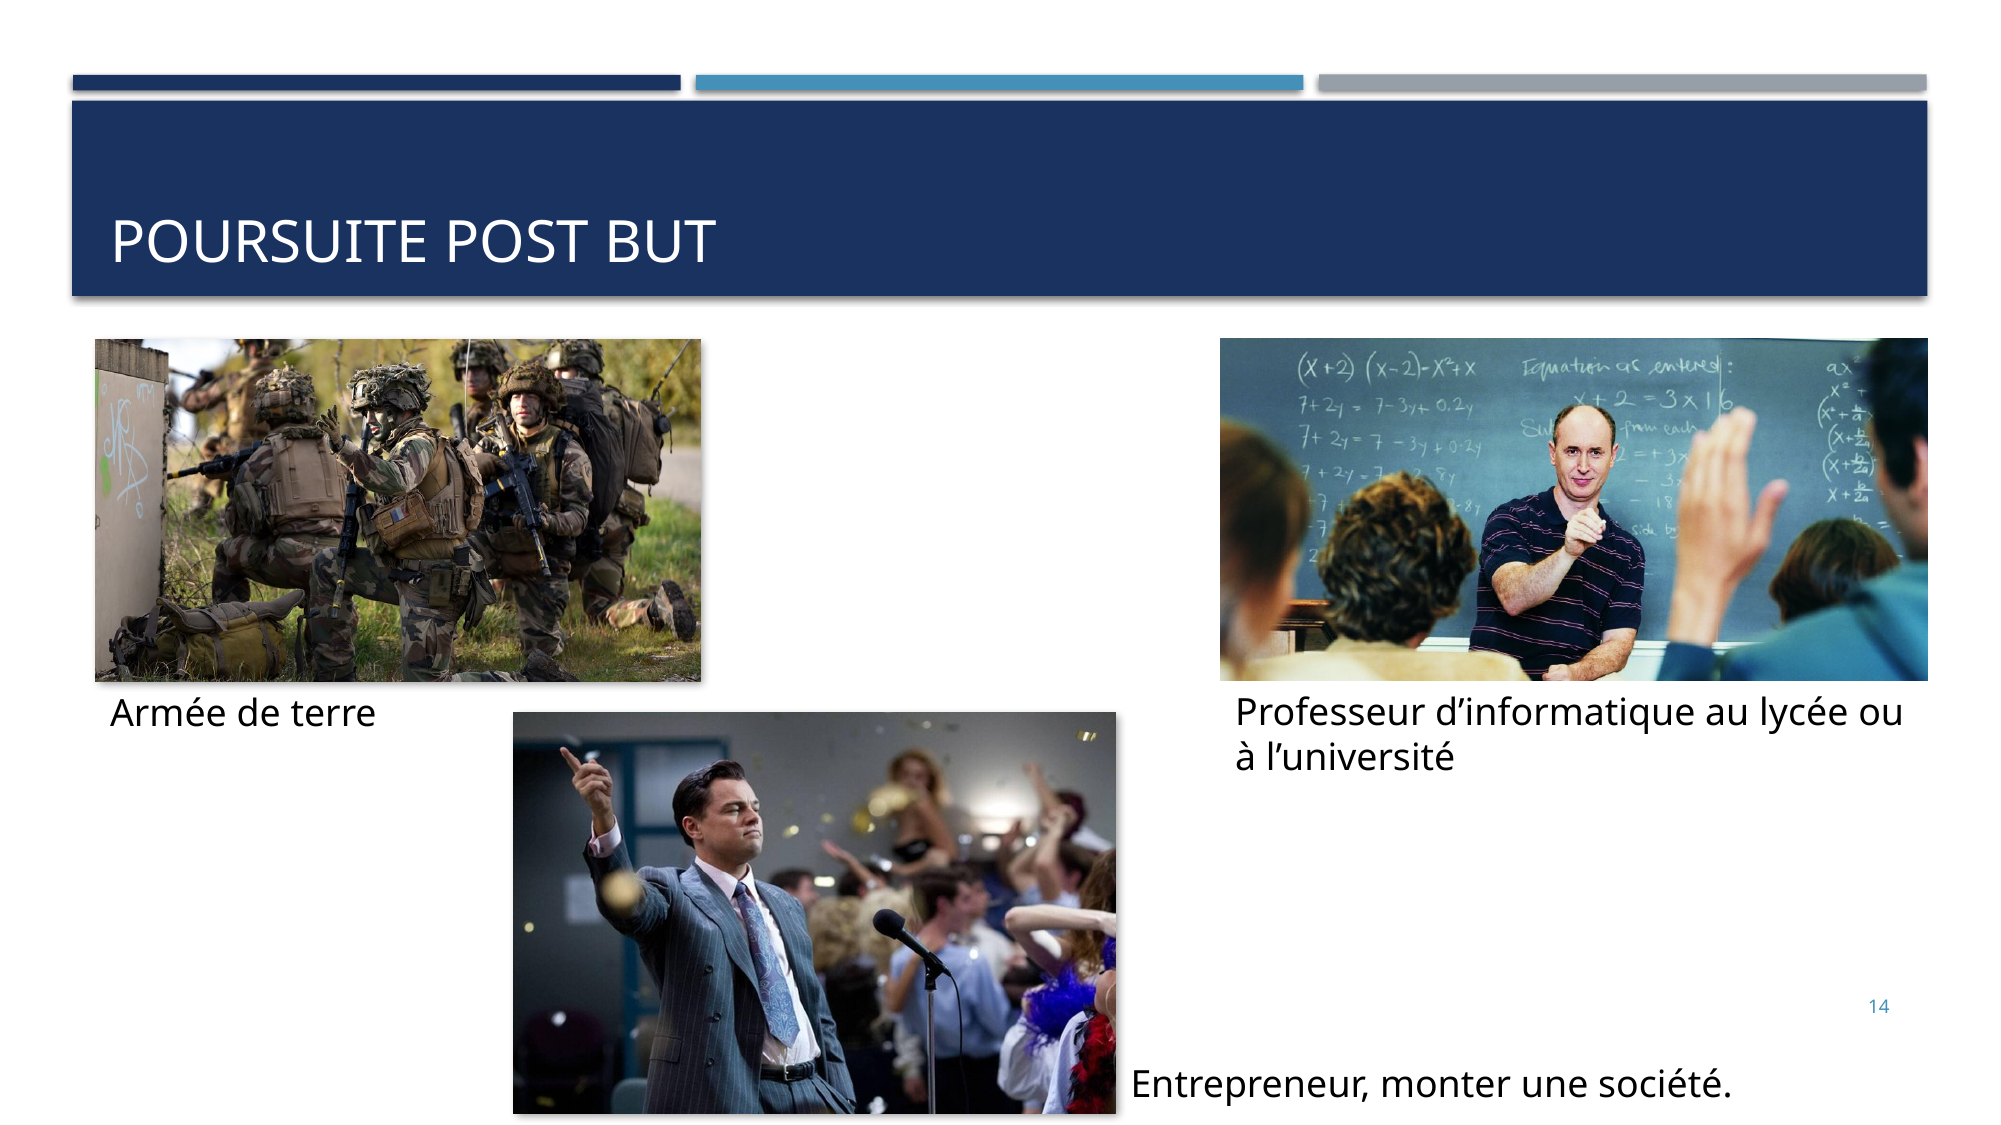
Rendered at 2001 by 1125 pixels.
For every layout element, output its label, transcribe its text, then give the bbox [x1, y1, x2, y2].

picture [1219, 337, 1929, 681]
picture [94, 339, 702, 683]
slide_number 14 [1732, 977, 1905, 1037]
text_box Professeur d’informatique au lycée ou à l’université [1220, 688, 1928, 786]
text_box Entrepreneur, monter une société. [1121, 1052, 1823, 1113]
title Poursuite POST BUT [95, 115, 1905, 282]
text_box Armée de terre [95, 691, 514, 742]
picture [513, 711, 1117, 1114]
